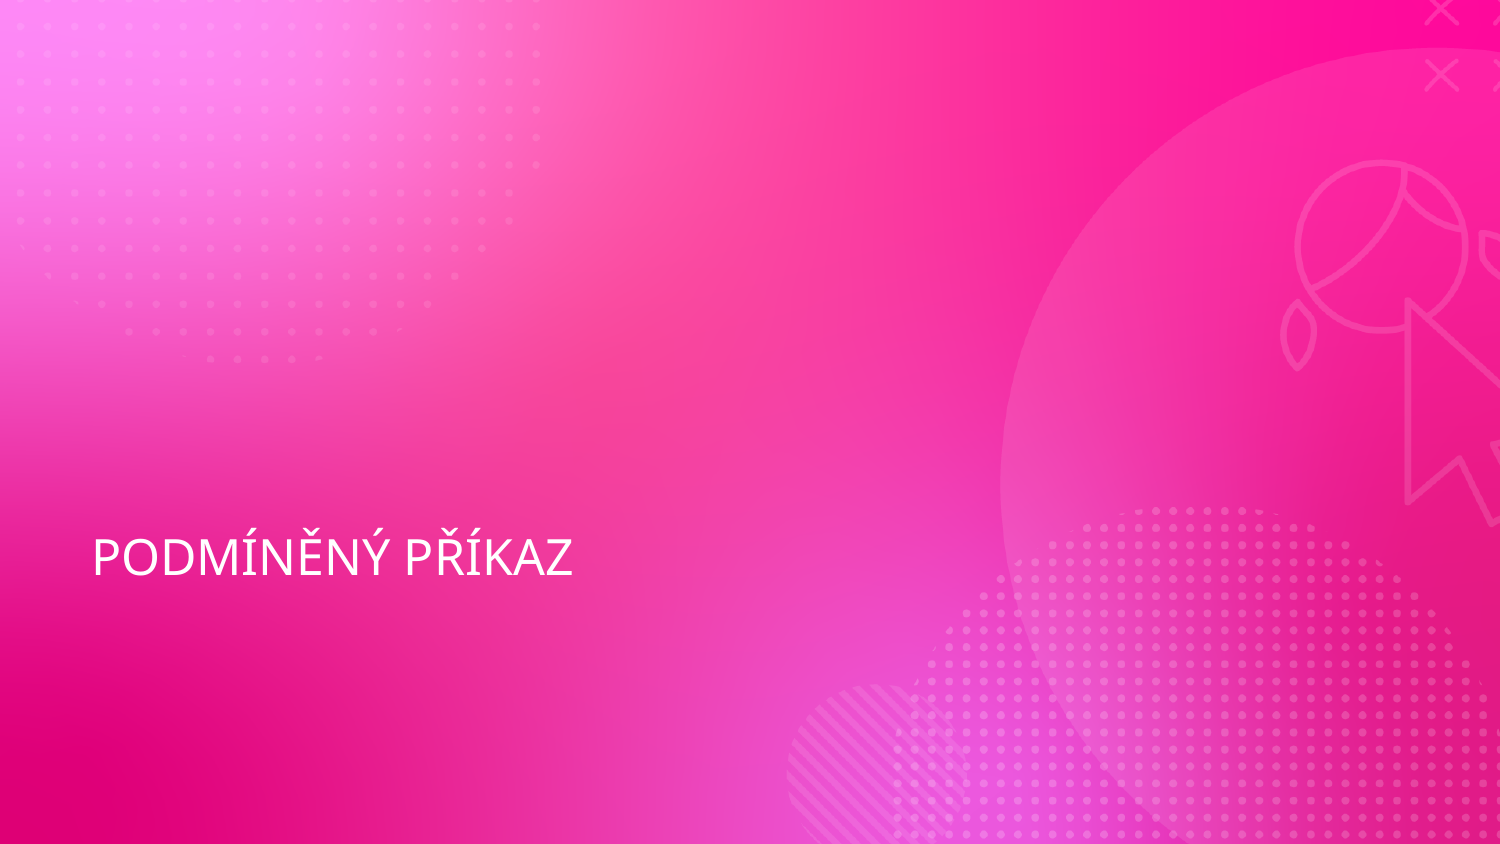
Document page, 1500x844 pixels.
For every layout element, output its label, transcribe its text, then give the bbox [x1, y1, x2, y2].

title PODMÍNĚNÝ PŘÍKAZ [76, 208, 904, 600]
picture [0, 0, 1500, 844]
